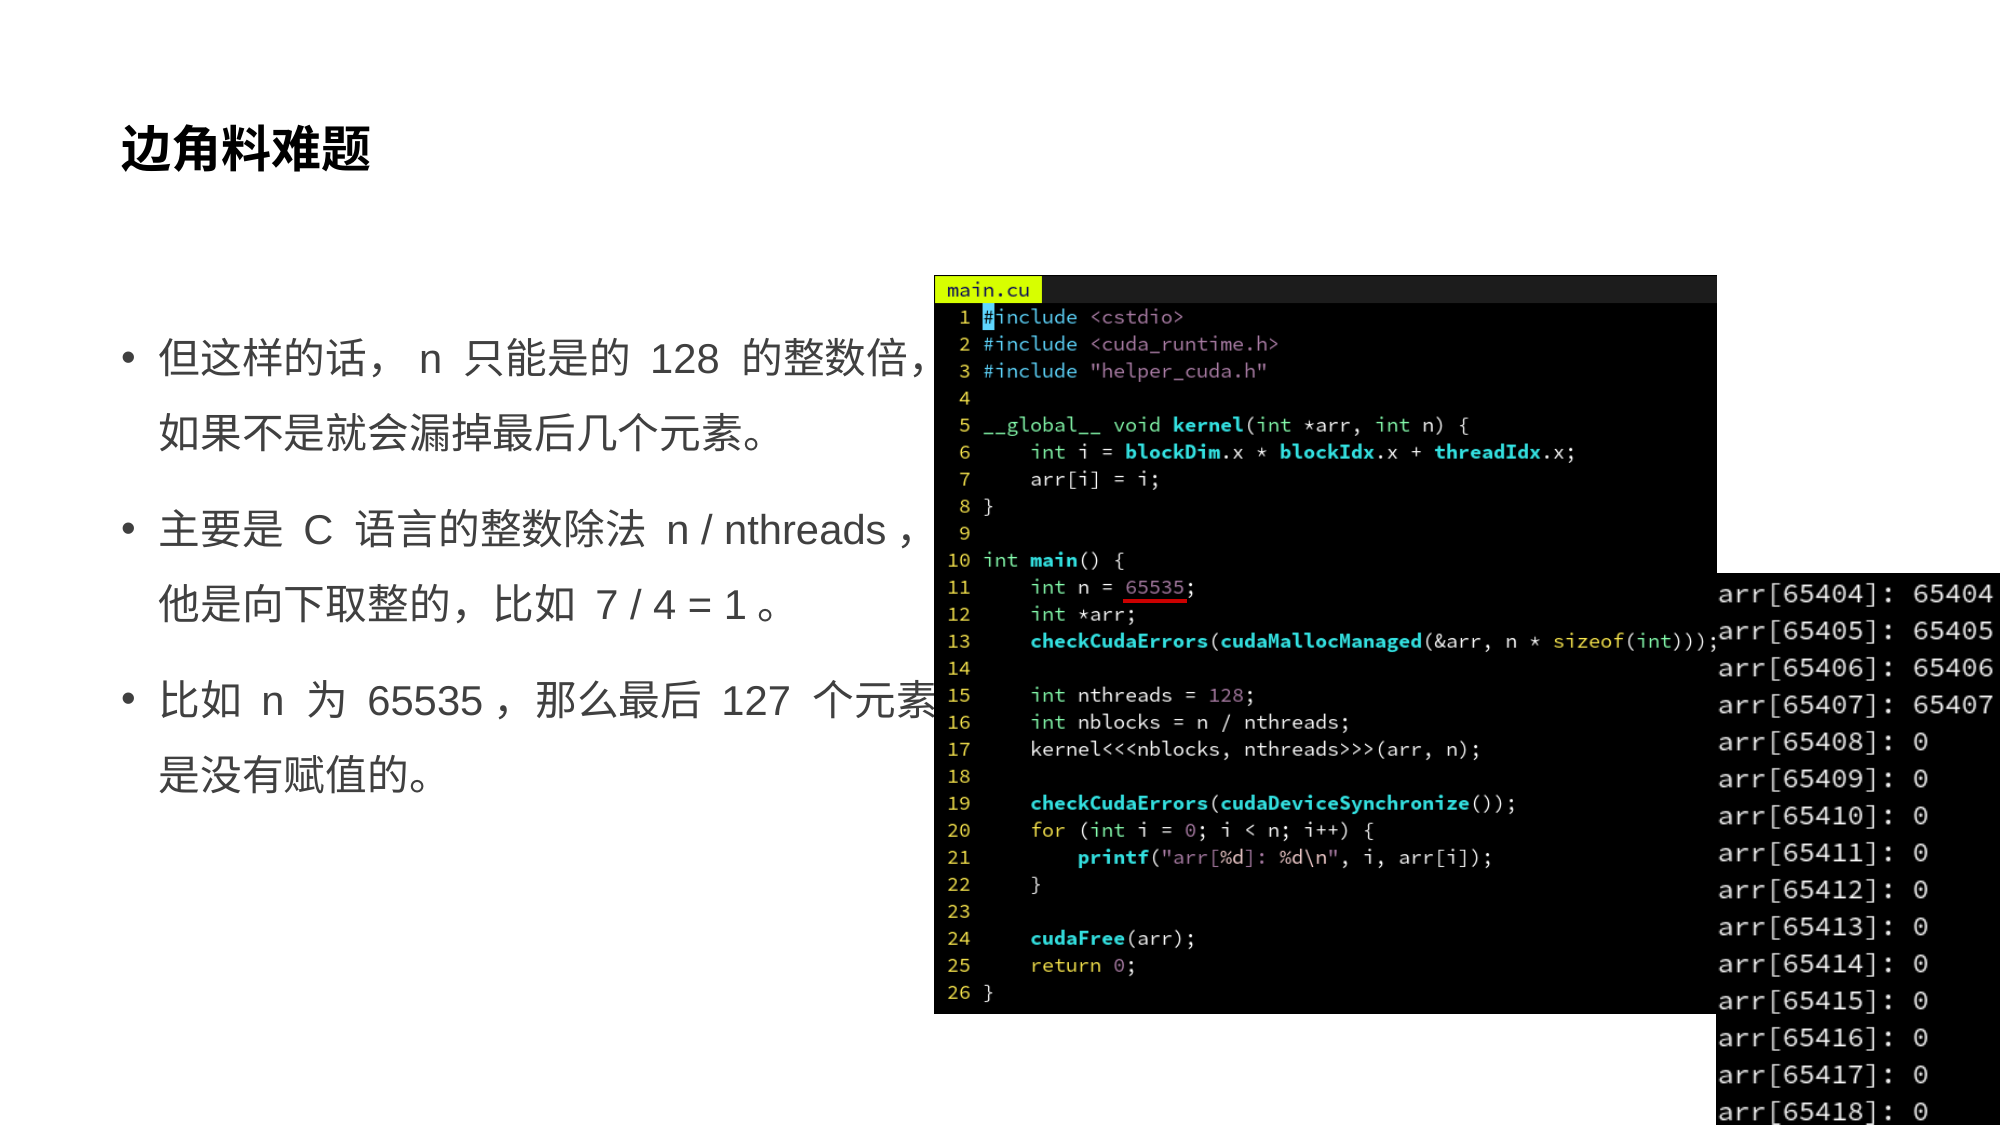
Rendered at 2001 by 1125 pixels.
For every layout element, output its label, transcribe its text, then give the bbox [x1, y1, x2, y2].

picture [1716, 573, 2000, 1125]
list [934, 275, 1717, 1014]
title 边角料难题 [106, 42, 1832, 260]
list 但这样的话，n 只能是的 128 的整数倍，如果不是就会漏掉最后几个元素。 主要是 C 语言的整数除法 n / nthreads，他是向下取整的，比如 7 / 4 = 1。 比如 n 为 65535，那么最后 127 个元素是没有赋值的。 [106, 299, 934, 1014]
